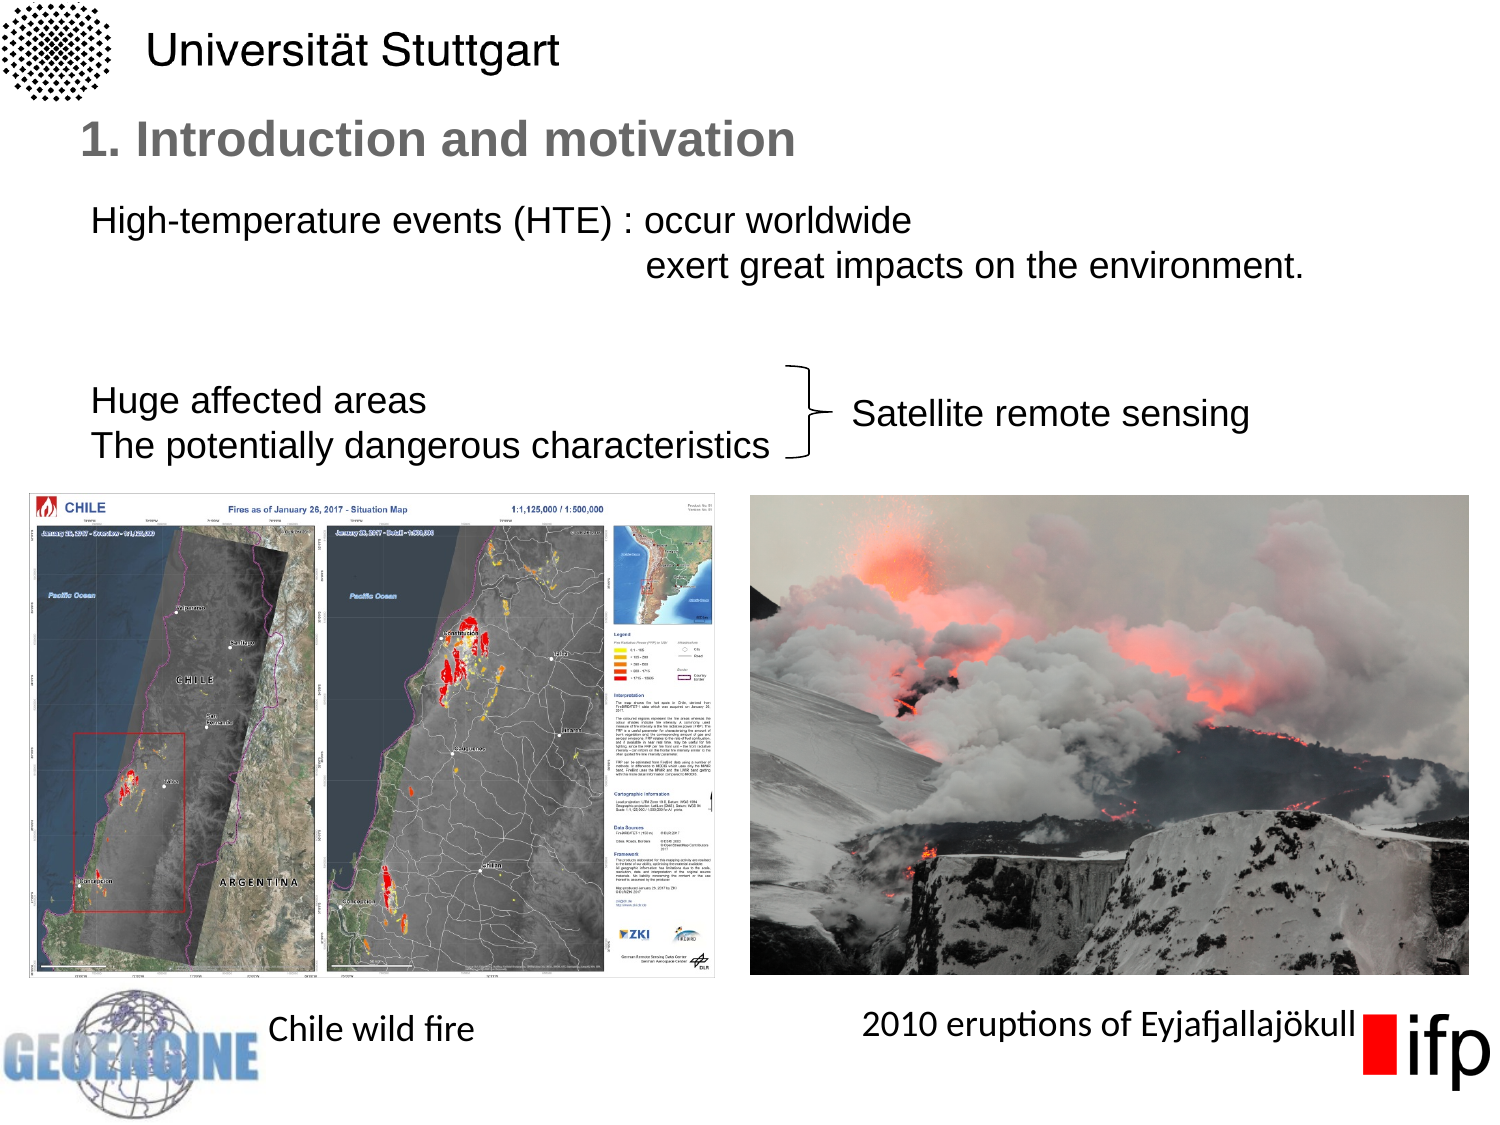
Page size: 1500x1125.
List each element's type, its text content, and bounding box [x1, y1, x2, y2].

text_box [785, 365, 831, 459]
text_box Satellite remote sensing [831, 364, 1271, 460]
picture [0, 2, 568, 103]
text_box High-temperature events (HTE) : occur worldwide exert great impacts on the environment. Huge affected areas The potentially dangerous characteristics [90, 195, 1461, 511]
picture [1352, 978, 1500, 1125]
picture [0, 493, 715, 1125]
picture [749, 495, 1469, 976]
text_box Chile wild fire [253, 996, 491, 1056]
text_box 2010 eruptions of Eyjafjallajökull [846, 992, 1372, 1052]
title 1. Introduction and motivation [79, 106, 1421, 228]
